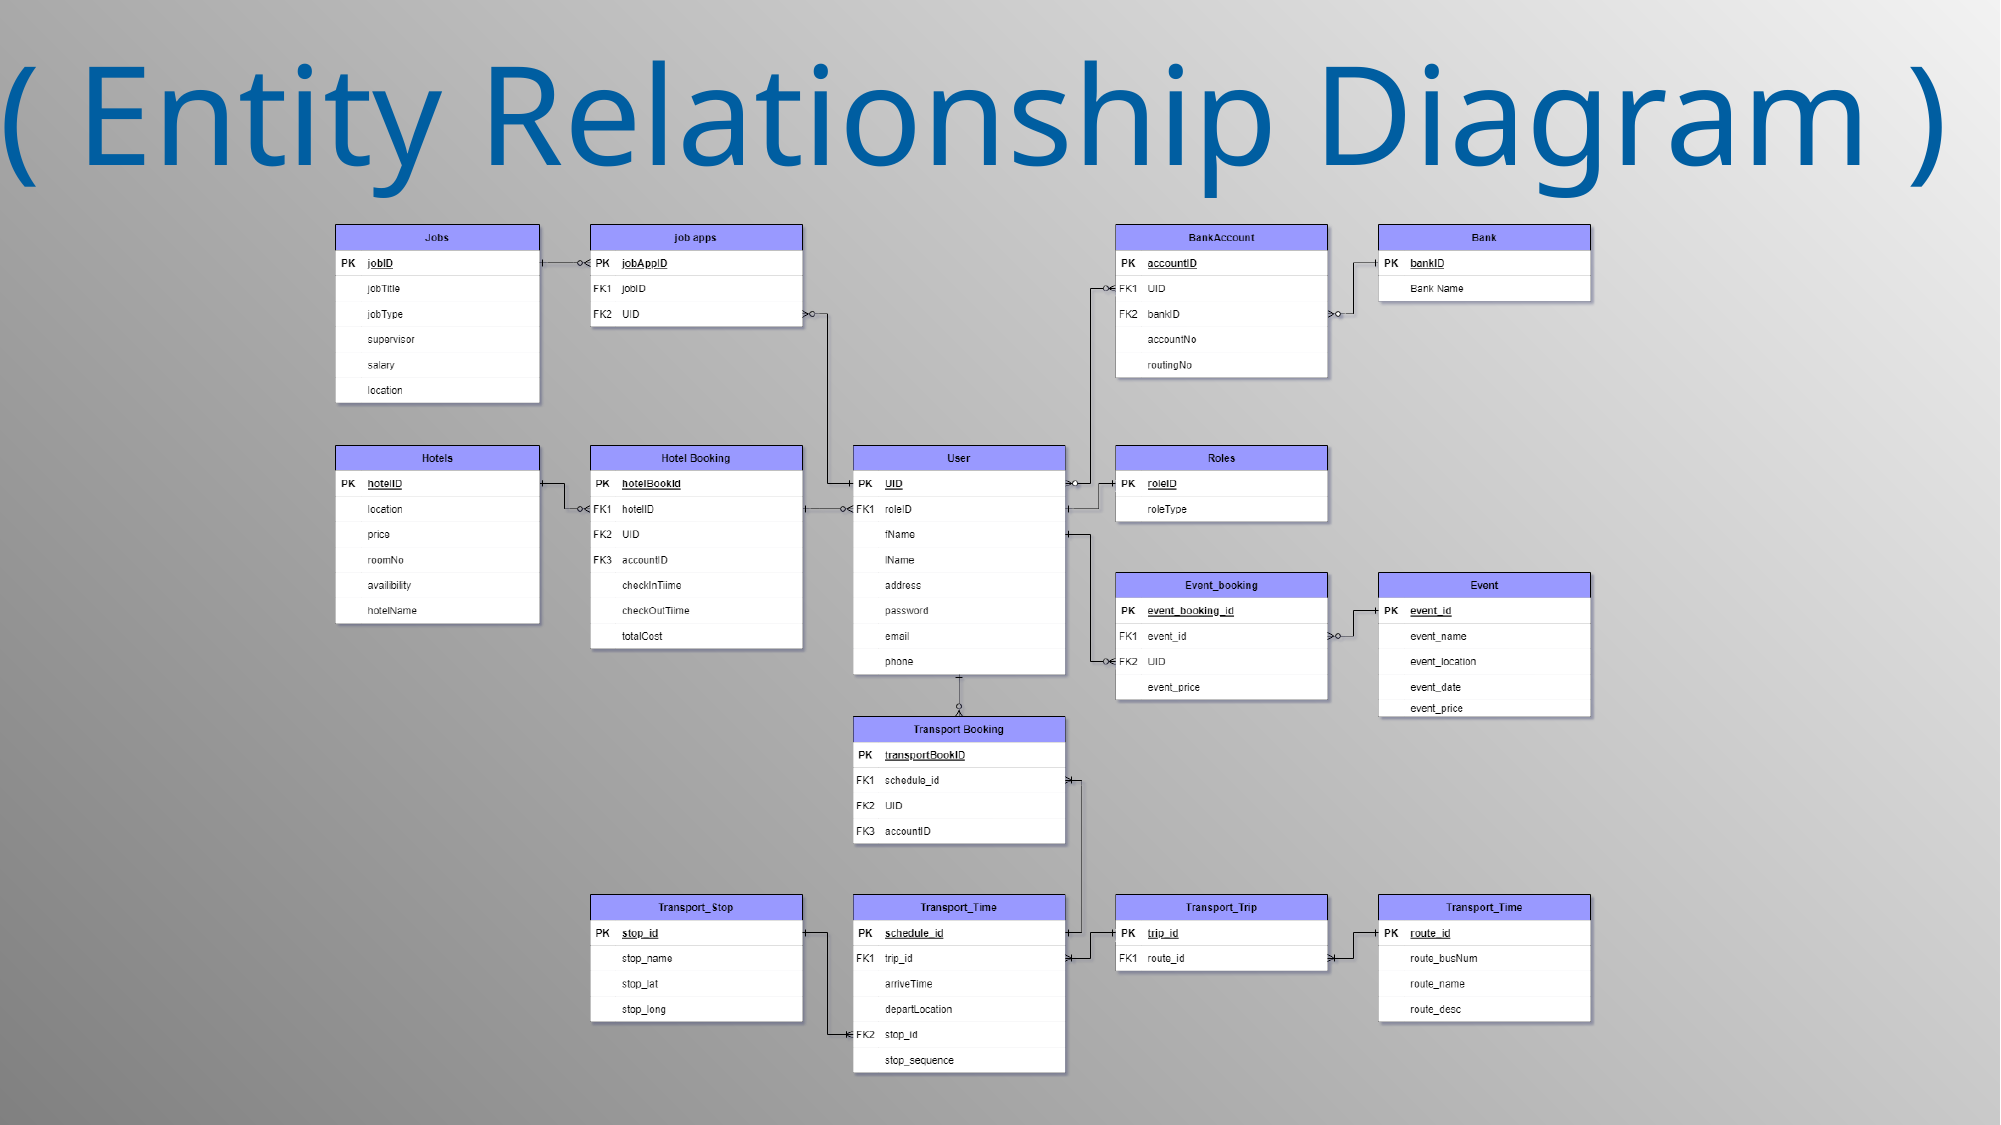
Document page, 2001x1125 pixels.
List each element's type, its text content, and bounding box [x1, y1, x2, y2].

picture [335, 224, 1600, 1082]
text_box ERD ( Entity Relationship Diagram ) [0, 20, 1965, 201]
